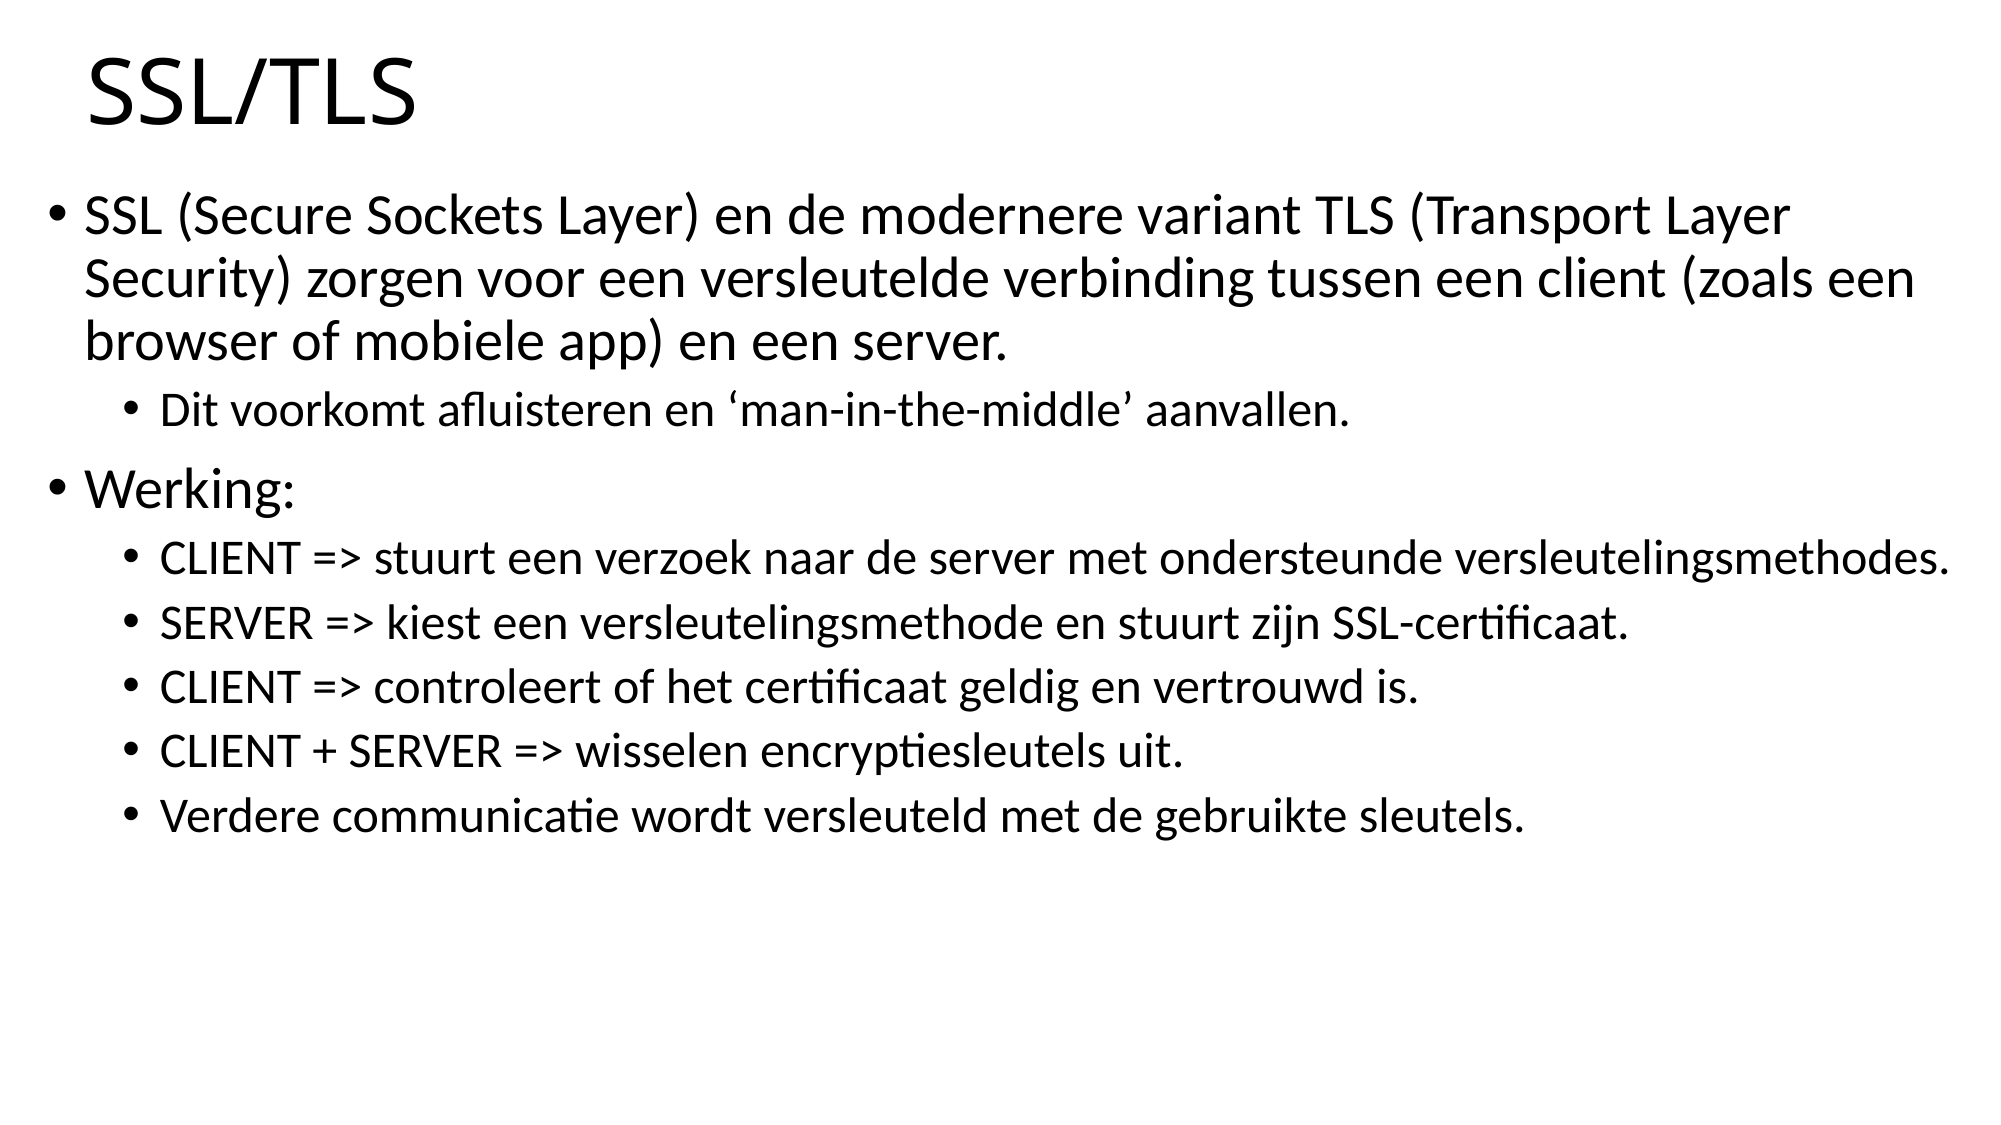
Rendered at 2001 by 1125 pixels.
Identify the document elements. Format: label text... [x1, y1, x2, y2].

title SSL/TLS [71, 29, 1863, 160]
list SSL (Secure Sockets Layer) en de modernere variant TLS (Transport Layer Security) zorgen voor een versleutelde verbinding tussen een client (zoals een browser of mobiele app) en een server. Dit voorkomt afluisteren en ‘man-in-the-middle’ aanvallen. Werking: CLIENT => stuurt een verzoek naar de server met ondersteunde versleutelingsmethodes. SERVER => kiest een versleutelingsmethode en stuurt zijn SSL-certificaat. CLIENT => controleert of het certificaat geldig en vertrouwd is. CLIENT + SERVER => wisselen encryptiesleutels uit. Verdere communicatie wordt versleuteld met de gebruikte sleutels. [32, 177, 1984, 1045]
